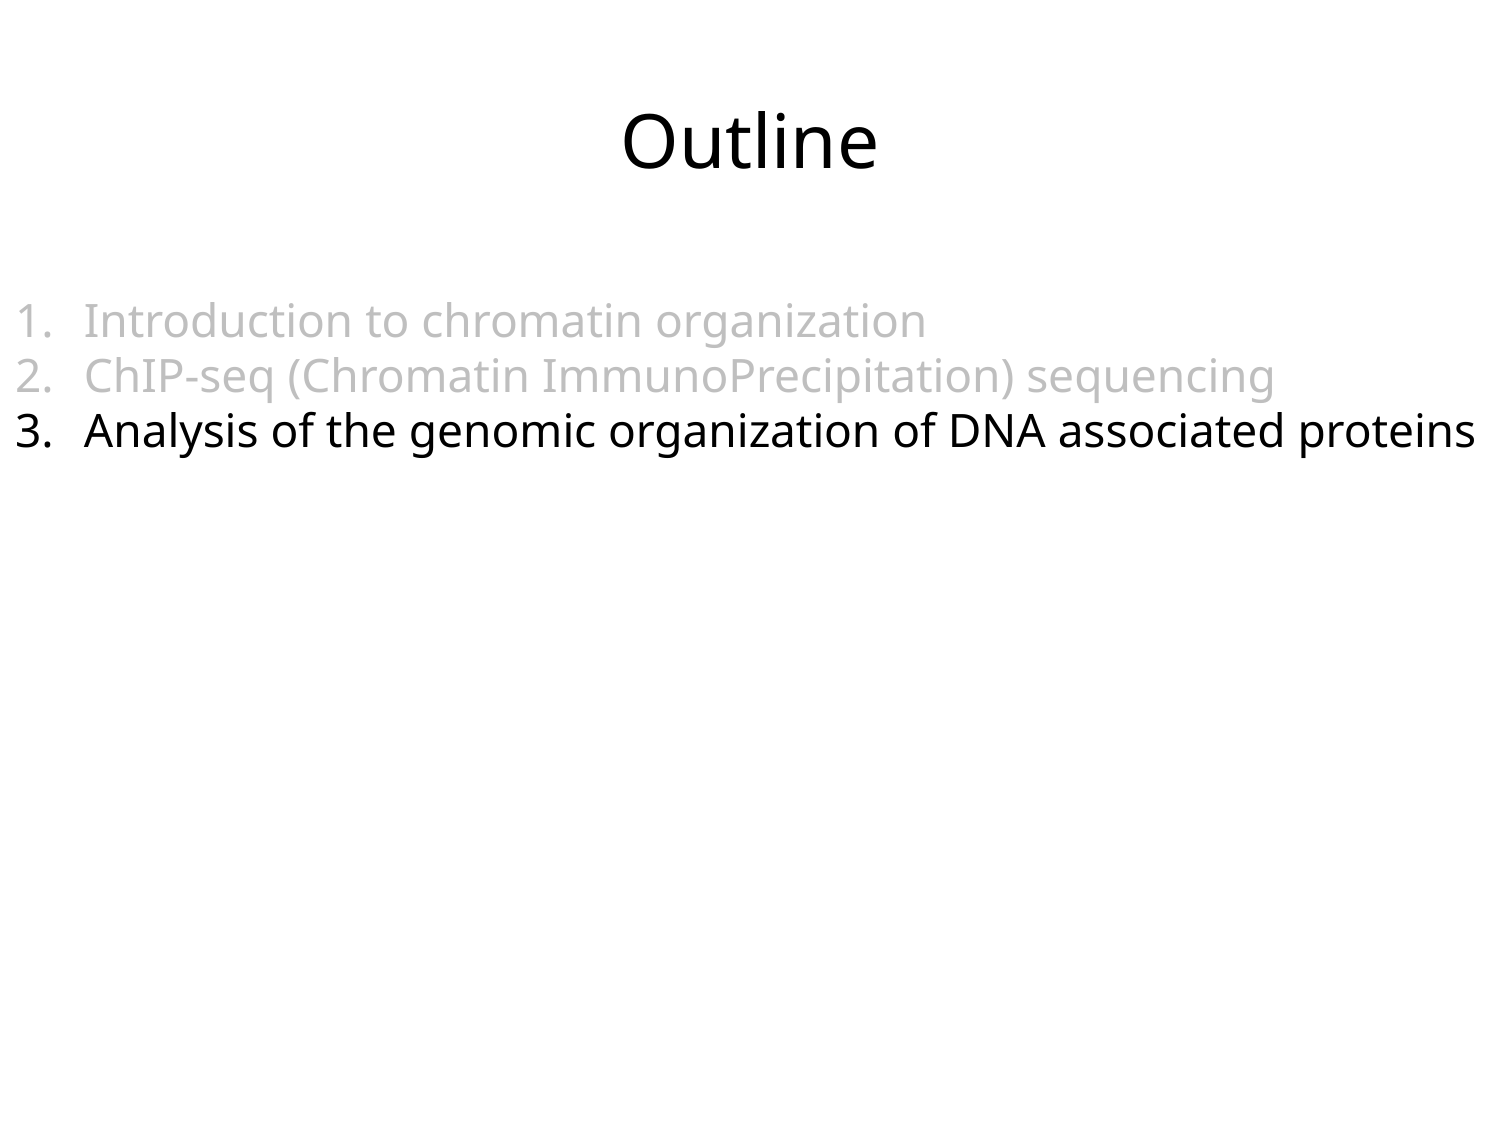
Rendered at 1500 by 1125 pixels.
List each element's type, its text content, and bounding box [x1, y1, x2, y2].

title Outline [75, 45, 1425, 233]
text_box Introduction to chromatin organization ChIP-seq (Chromatin ImmunoPrecipitation) sequencing Analysis of the genomic organization of DNA associated proteins [0, 279, 1500, 468]
